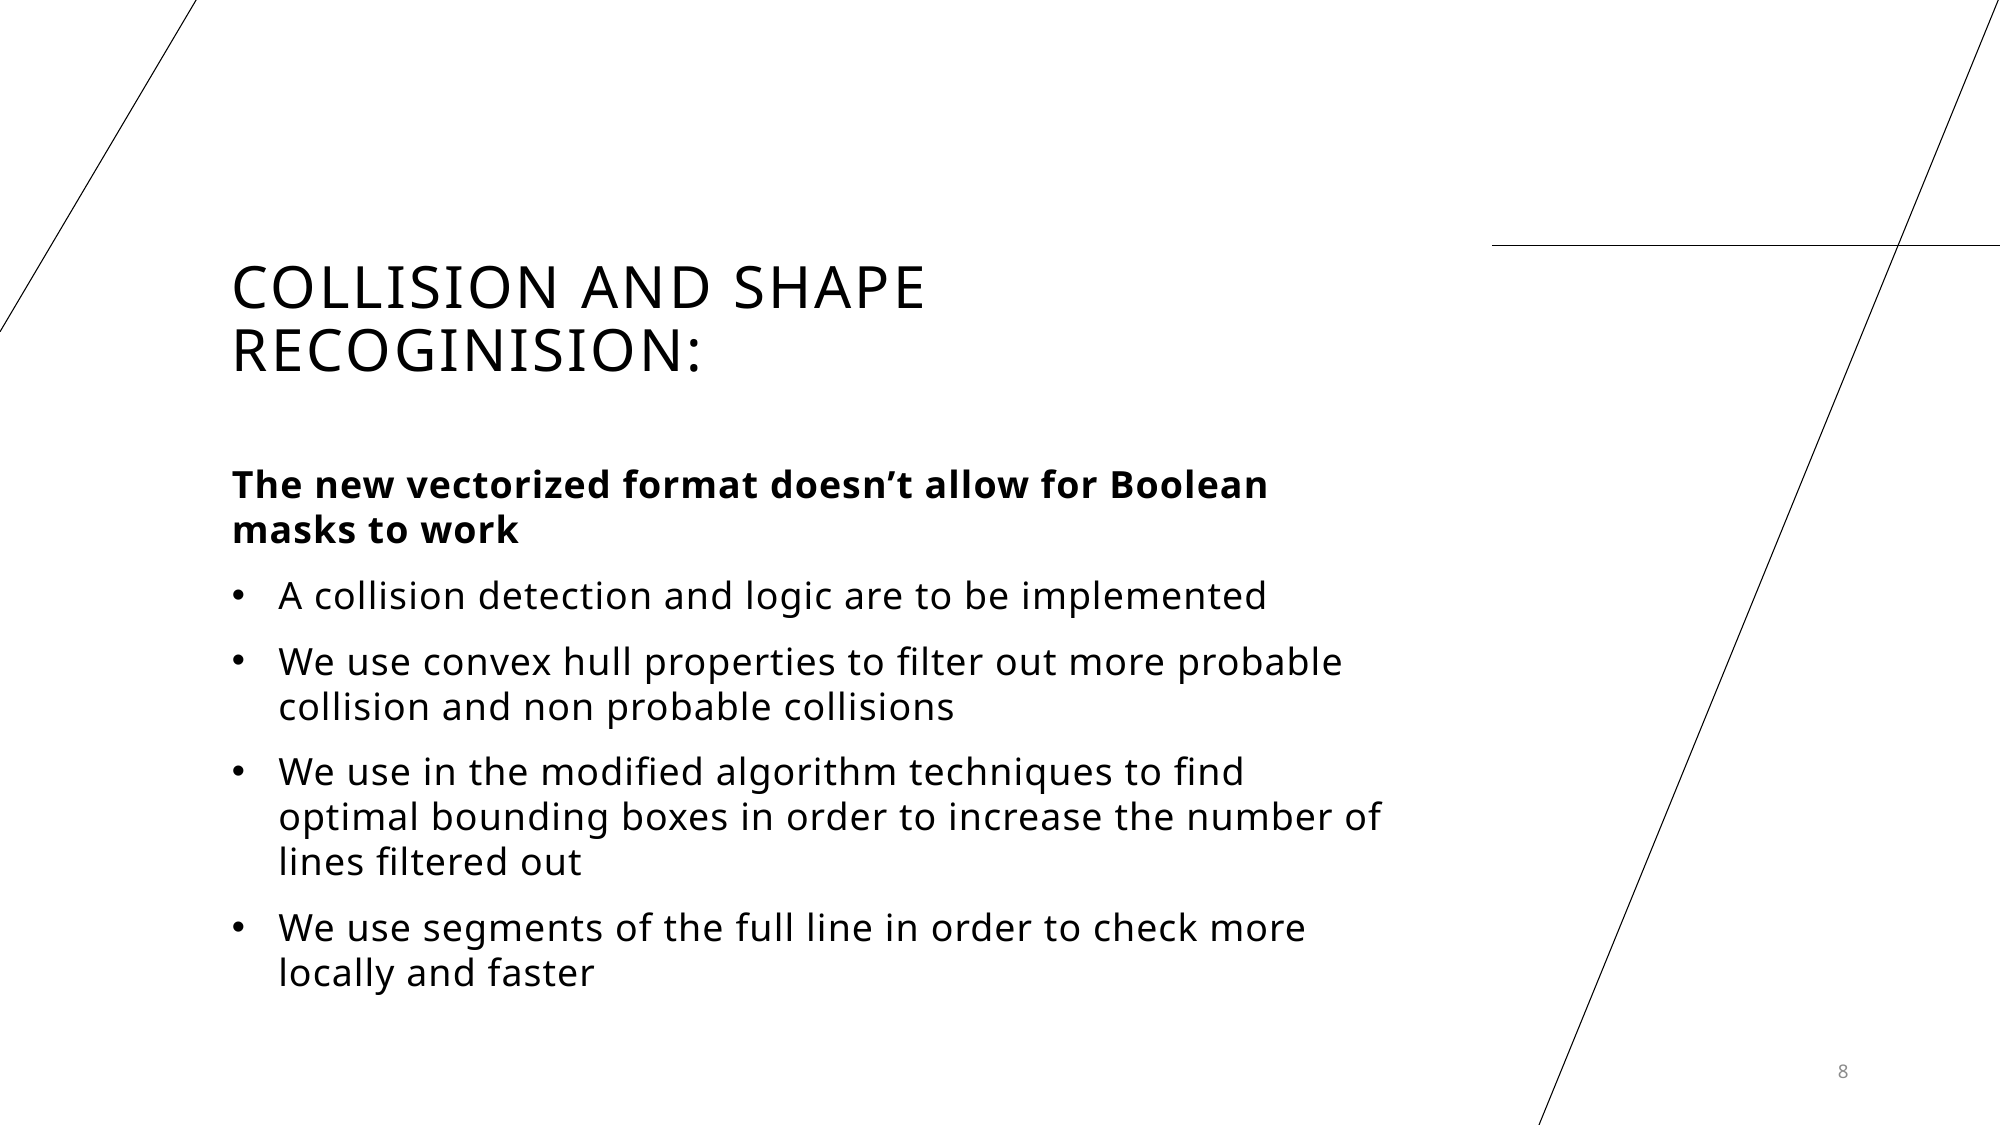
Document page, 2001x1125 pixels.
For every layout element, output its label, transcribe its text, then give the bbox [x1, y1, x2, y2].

slide_number 8 [1701, 1042, 1864, 1103]
list The new vectorized format doesn’t allow for Boolean masks to work A collision detection and logic are to be implemented We use convex hull properties to filter out more probable collision and non probable collisions We use in the modified algorithm techniques to find optimal bounding boxes in order to increase the number of lines filtered out We use segments of the full line in order to check more locally and faster [216, 453, 1413, 1013]
title Collision and shape recoginision: [216, 43, 1413, 392]
